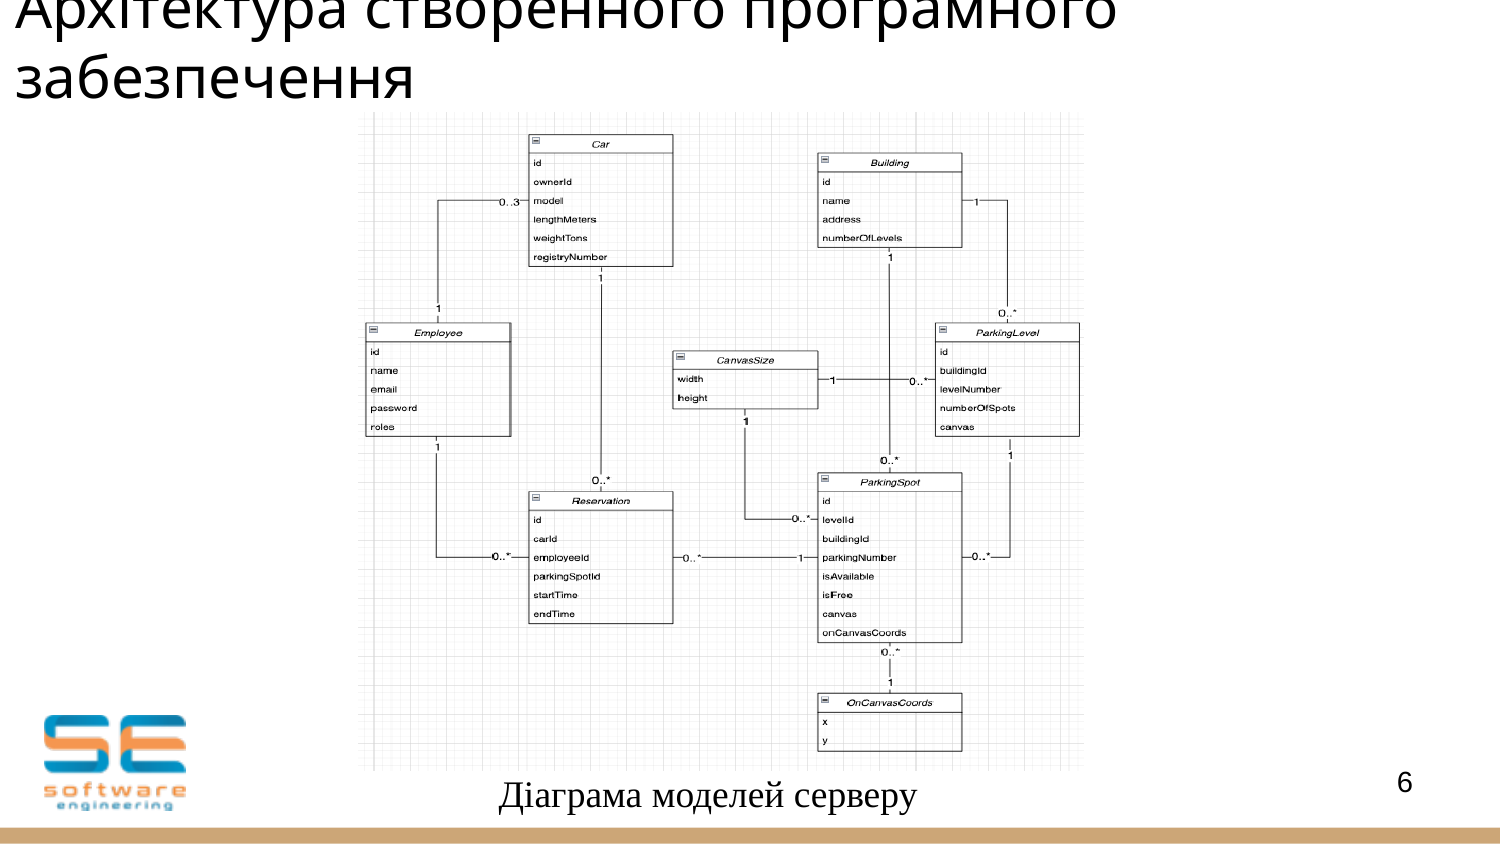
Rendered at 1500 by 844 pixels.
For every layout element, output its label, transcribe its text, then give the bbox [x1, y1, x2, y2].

picture [43, 714, 186, 811]
picture [357, 112, 1085, 771]
text_box Діаграма моделей серверу [296, 762, 1120, 823]
title Архітектура створенного програмного забезпечення [0, 57, 1442, 126]
text_box 6 [1382, 755, 1500, 806]
